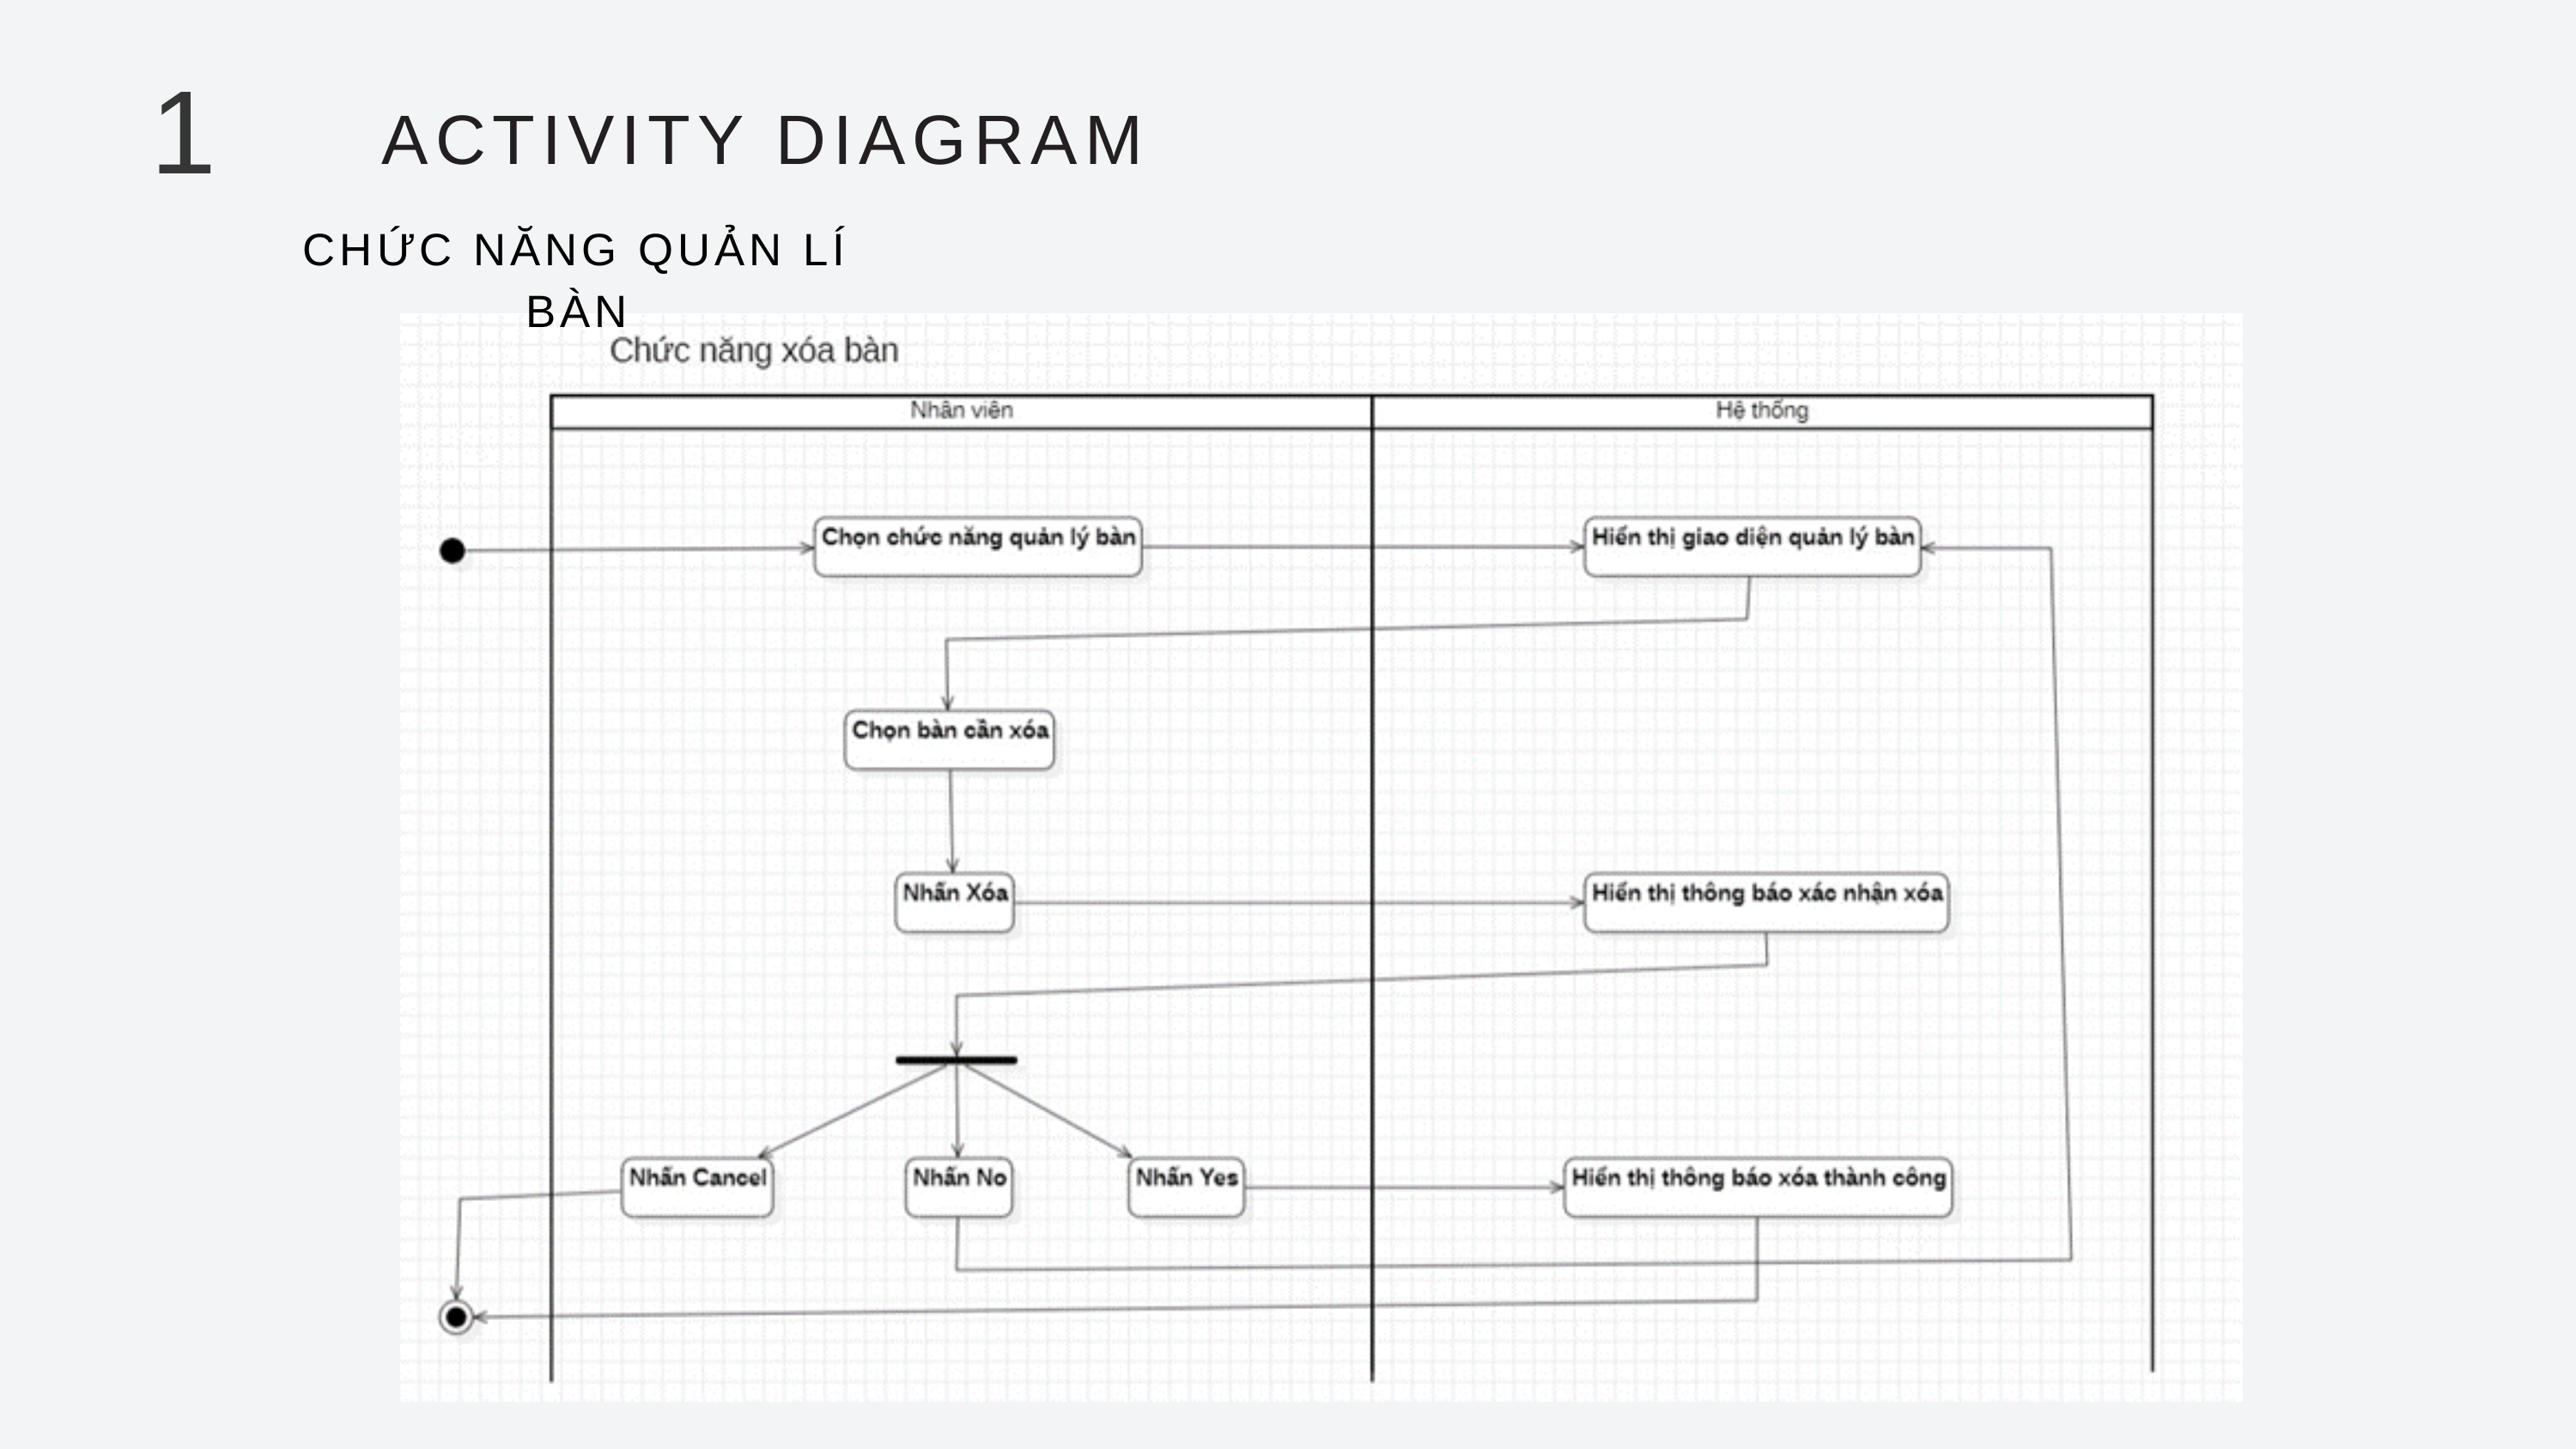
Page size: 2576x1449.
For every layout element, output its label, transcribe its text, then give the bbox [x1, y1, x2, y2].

text_box [400, 313, 2243, 1402]
text_box 1 [81, 54, 287, 197]
text_box CHỨC NĂNG QUẢN LÍ BÀN [253, 212, 900, 337]
text_box ACTIVITY DIAGRAM [381, 82, 2168, 179]
